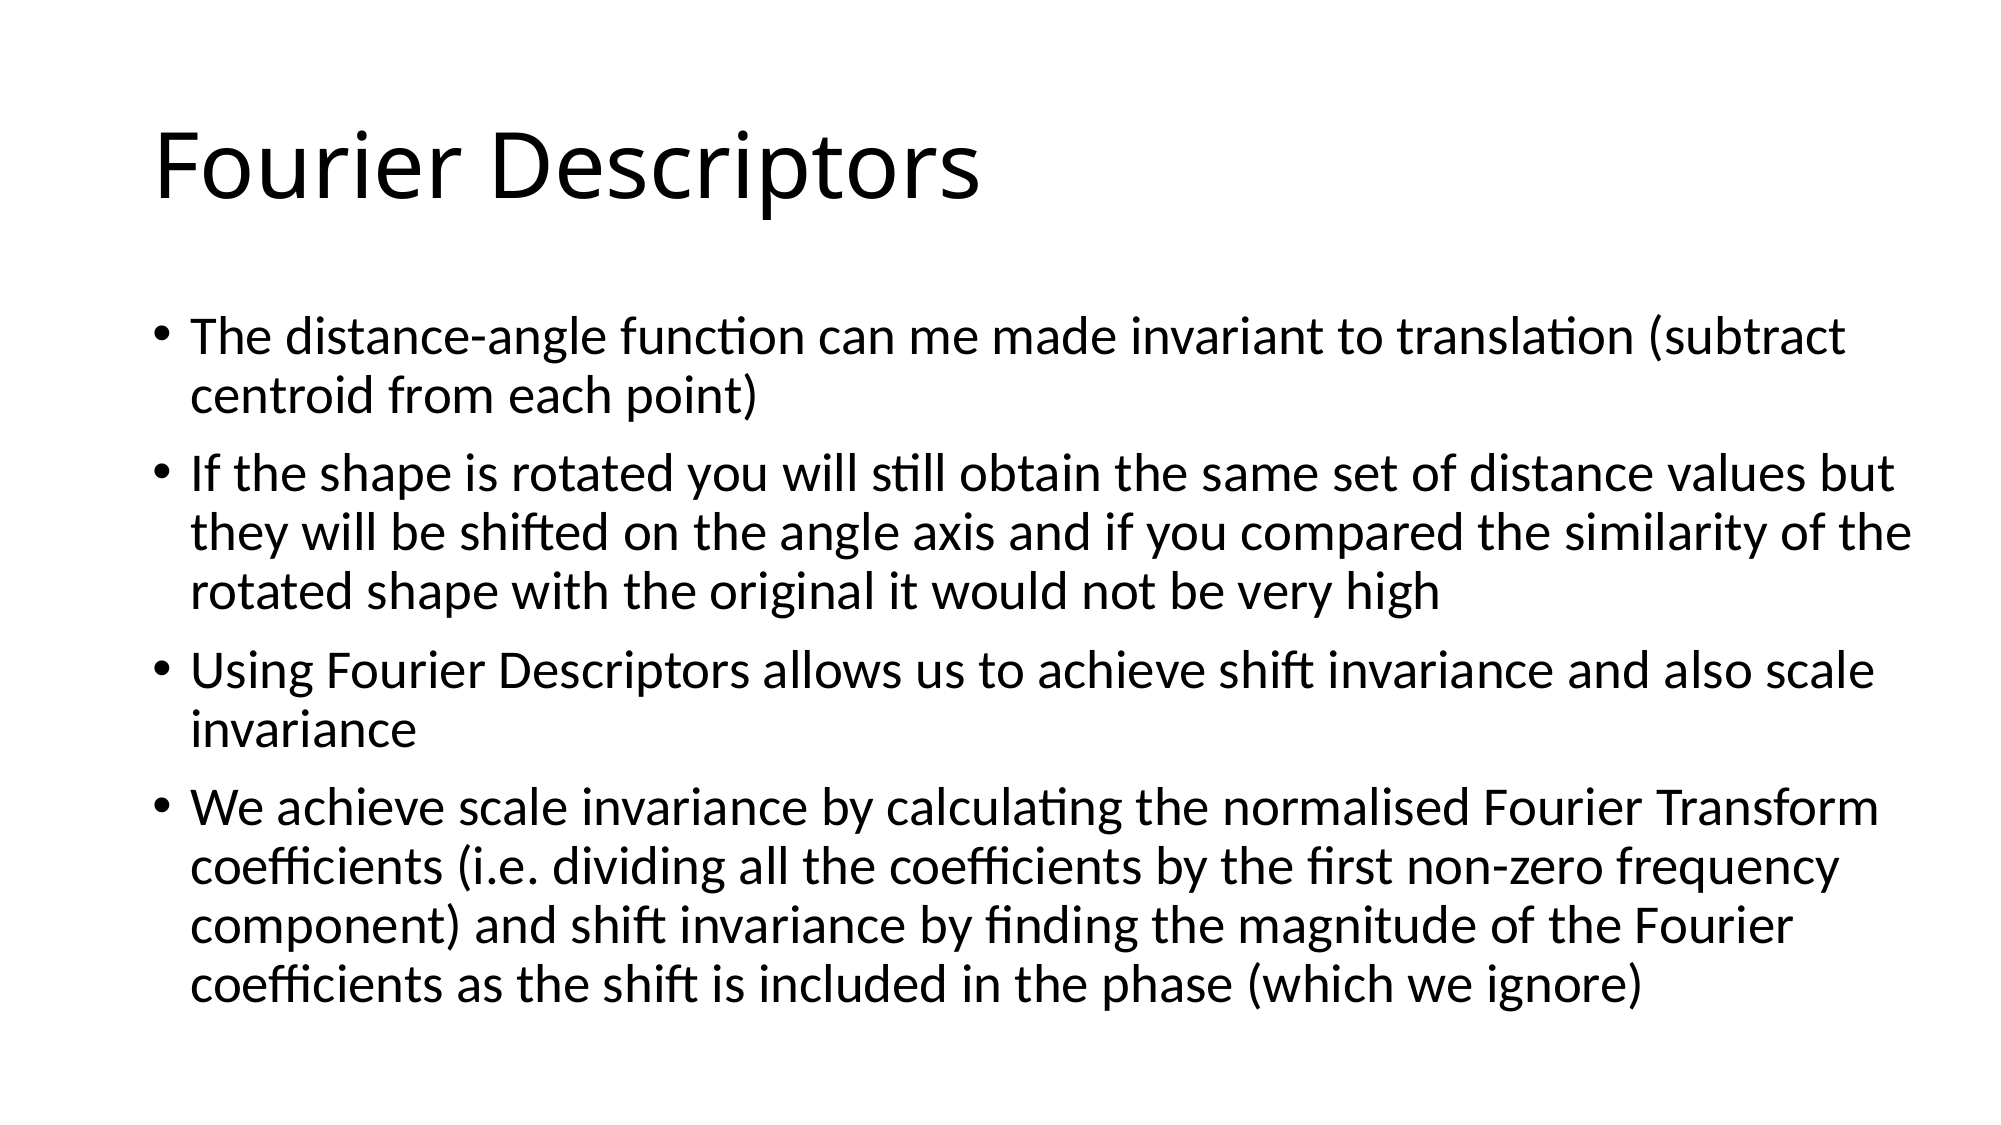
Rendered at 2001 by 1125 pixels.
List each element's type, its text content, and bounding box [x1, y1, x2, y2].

title Fourier Descriptors [137, 59, 1863, 278]
list The distance-angle function can me made invariant to translation (subtract centroid from each point) If the shape is rotated you will still obtain the same set of distance values but they will be shifted on the angle axis and if you compared the similarity of the rotated shape with the original it would not be very high Using Fourier Descriptors allows us to achieve shift invariance and also scale invariance We achieve scale invariance by calculating the normalised Fourier Transform coefficients (i.e. dividing all the coefficients by the first non-zero frequency component) and shift invariance by finding the magnitude of the Fourier coefficients as the shift is included in the phase (which we ignore) [137, 299, 1971, 1035]
